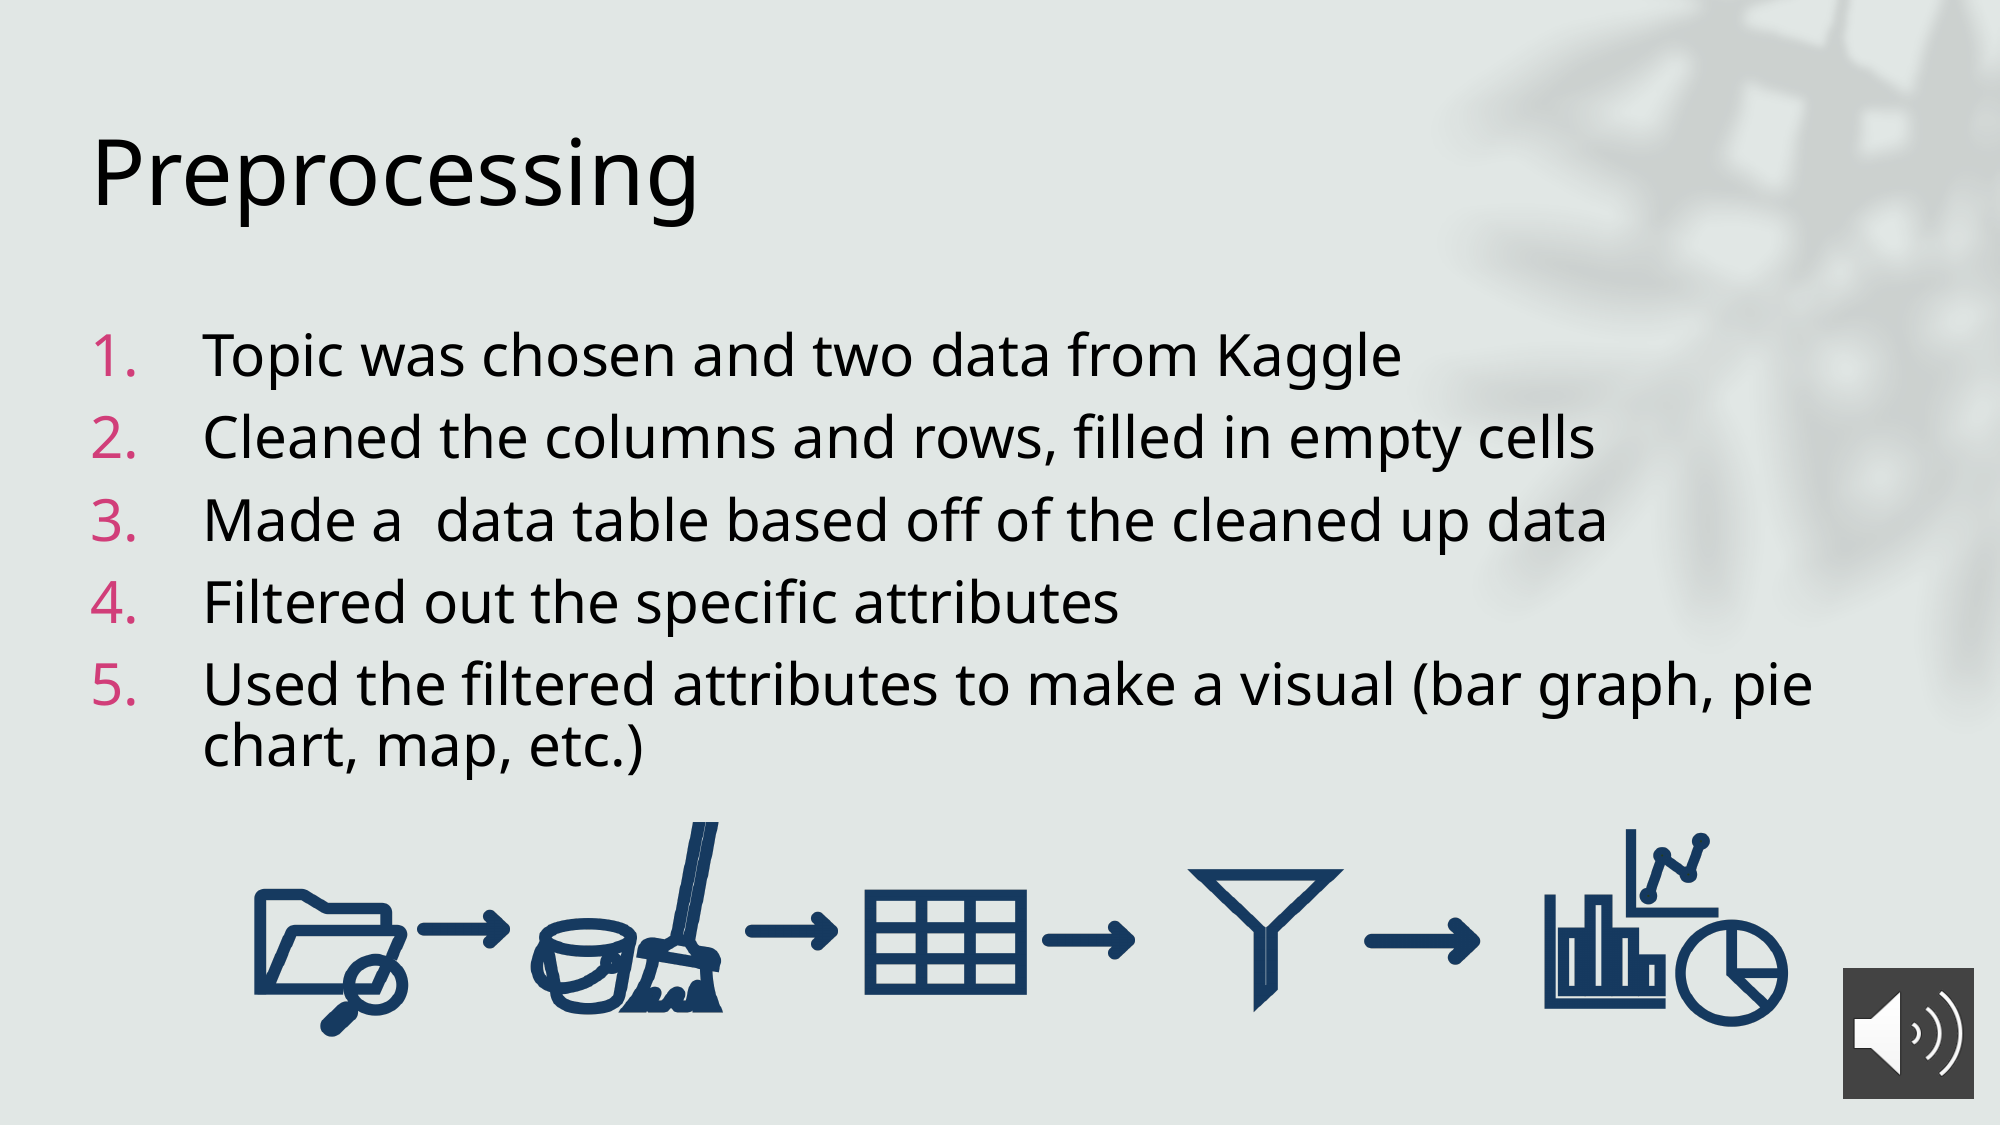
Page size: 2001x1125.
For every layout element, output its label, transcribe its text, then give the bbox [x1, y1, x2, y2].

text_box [228, 815, 1798, 1051]
title Preprocessing [75, 60, 1863, 278]
list Topic was chosen and two data from Kaggle Cleaned the columns and rows, filled in empty cells Made a data table based off of the cleaned up data Filtered out the specific attributes Used the filtered attributes to make a visual (bar graph, pie chart, map, etc.) [75, 319, 1925, 1009]
picture [1841, 966, 1975, 1100]
